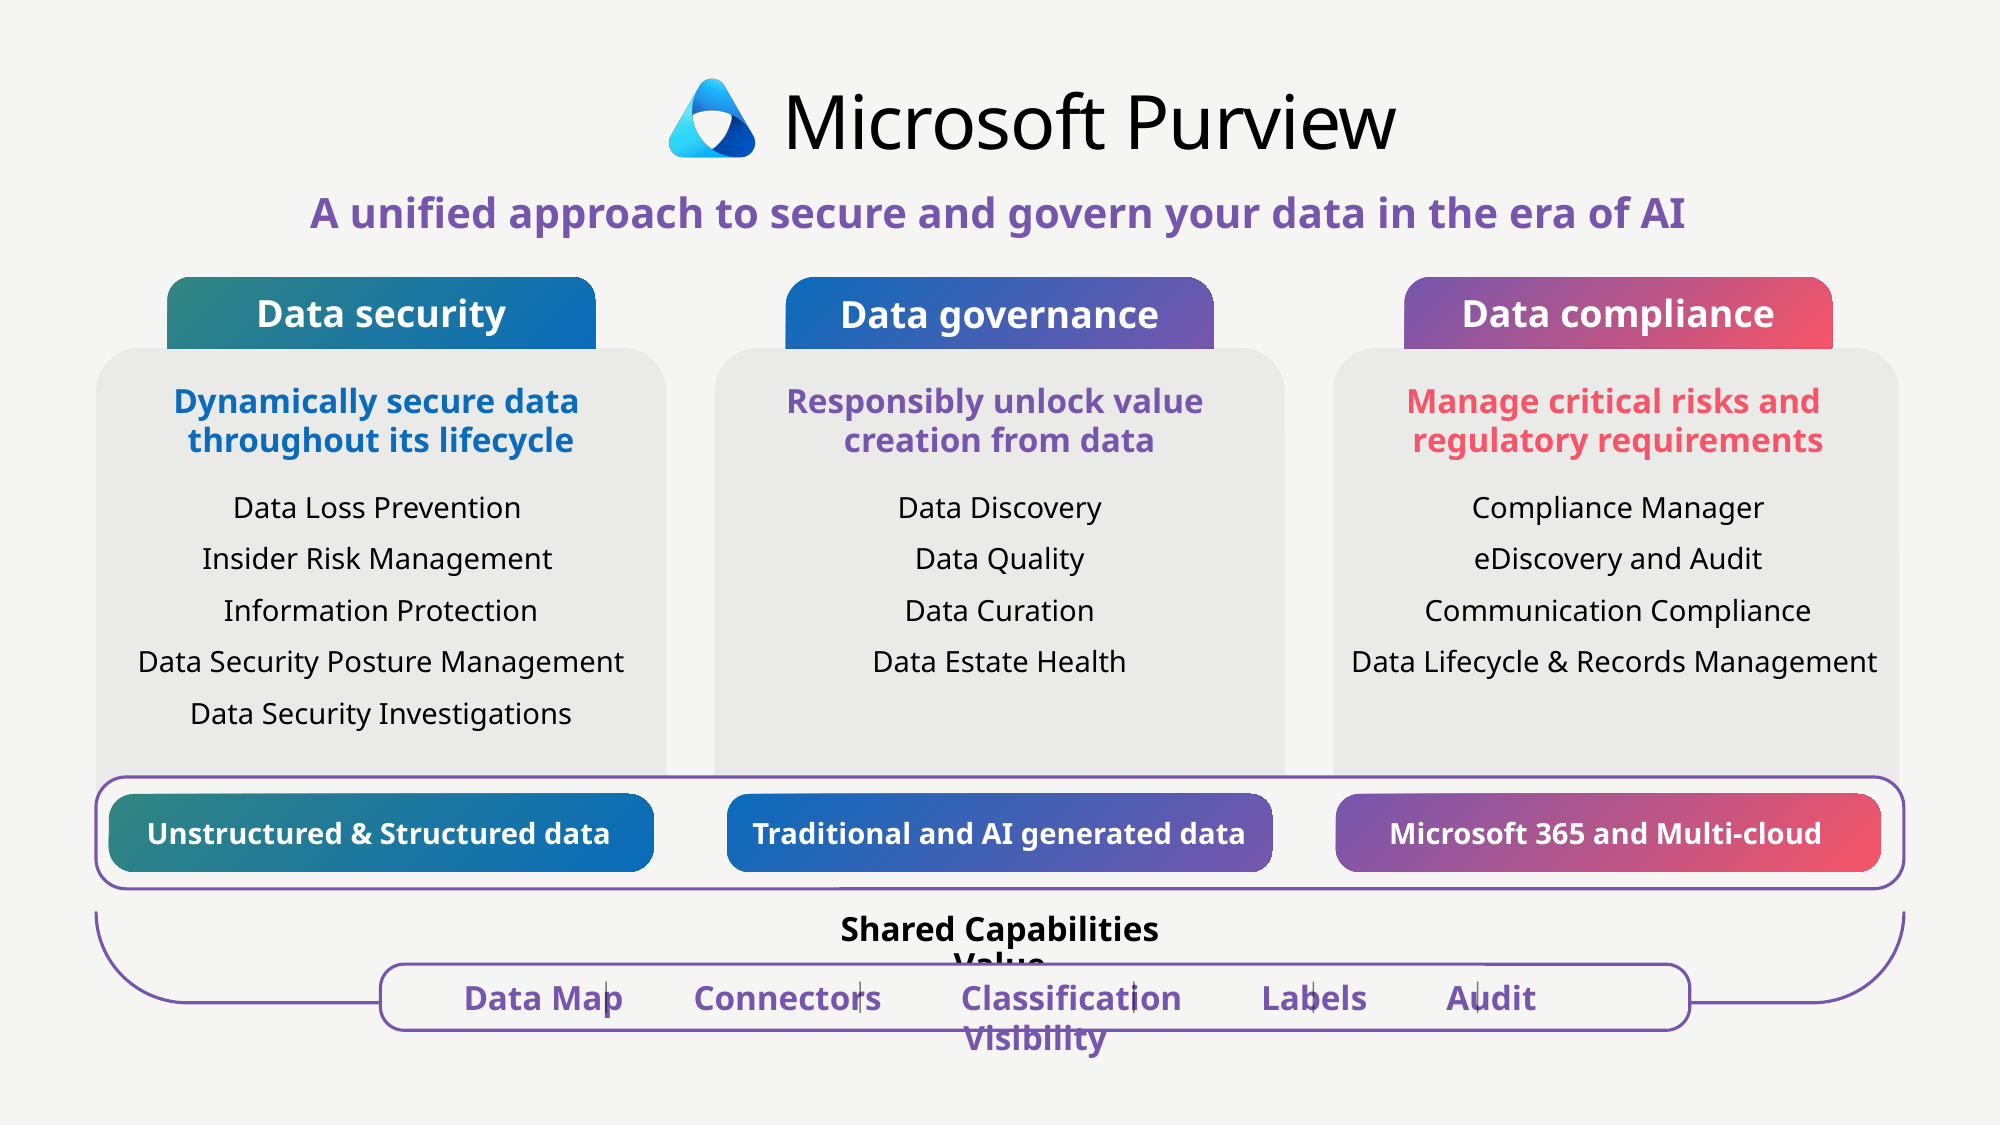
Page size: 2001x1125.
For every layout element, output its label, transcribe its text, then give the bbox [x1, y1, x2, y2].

text_box [731, 347, 1265, 356]
text_box [1198, 911, 1905, 1004]
text_box Dynamically secure data throughout its lifecycle [108, 354, 654, 483]
title Microsoft Purview [96, 75, 1904, 263]
text_box [1353, 347, 1879, 354]
text_box [116, 347, 648, 355]
text_box [1332, 356, 1900, 789]
text_box [379, 963, 1691, 1031]
text_box Compliance Manager eDiscovery and Audit Communication Compliance Data Lifecycle & Records Management [1345, 488, 1891, 755]
text_box [95, 356, 668, 796]
text_box Manage critical risks and regulatory requirements [1345, 354, 1891, 483]
text_box A unified approach to secure and govern your data in the era of AI [223, 179, 1773, 245]
text_box [1251, 794, 1273, 872]
text_box [1850, 793, 1881, 872]
text_box [727, 794, 748, 872]
text_box Responsibly unlock value creation from data [727, 354, 1273, 483]
text_box [95, 911, 802, 1004]
picture [666, 72, 759, 164]
text_box [108, 793, 135, 872]
text_box [1335, 793, 1362, 872]
text_box Data Loss Prevention Insider Risk Management Information Protection Data Security Posture Management Data Security Investigations [108, 488, 654, 755]
text_box [95, 776, 1905, 890]
text_box [623, 793, 654, 872]
text_box [713, 357, 1286, 776]
text_box Data Map Connectors Classification Labels Audit Visibility [399, 977, 1672, 1058]
text_box Data compliance [1404, 276, 1833, 347]
text_box Microsoft 365 and Multi-cloud [1362, 793, 1850, 872]
text_box Unstructured & Structured data [135, 793, 623, 872]
text_box Shared Capabilities Value [802, 912, 1198, 963]
text_box Traditional and AI generated data [748, 793, 1251, 872]
text_box Data governance [785, 276, 1214, 347]
text_box Data security [167, 276, 596, 347]
text_box Data Discovery Data Quality Data Curation Data Estate Health [727, 488, 1273, 755]
